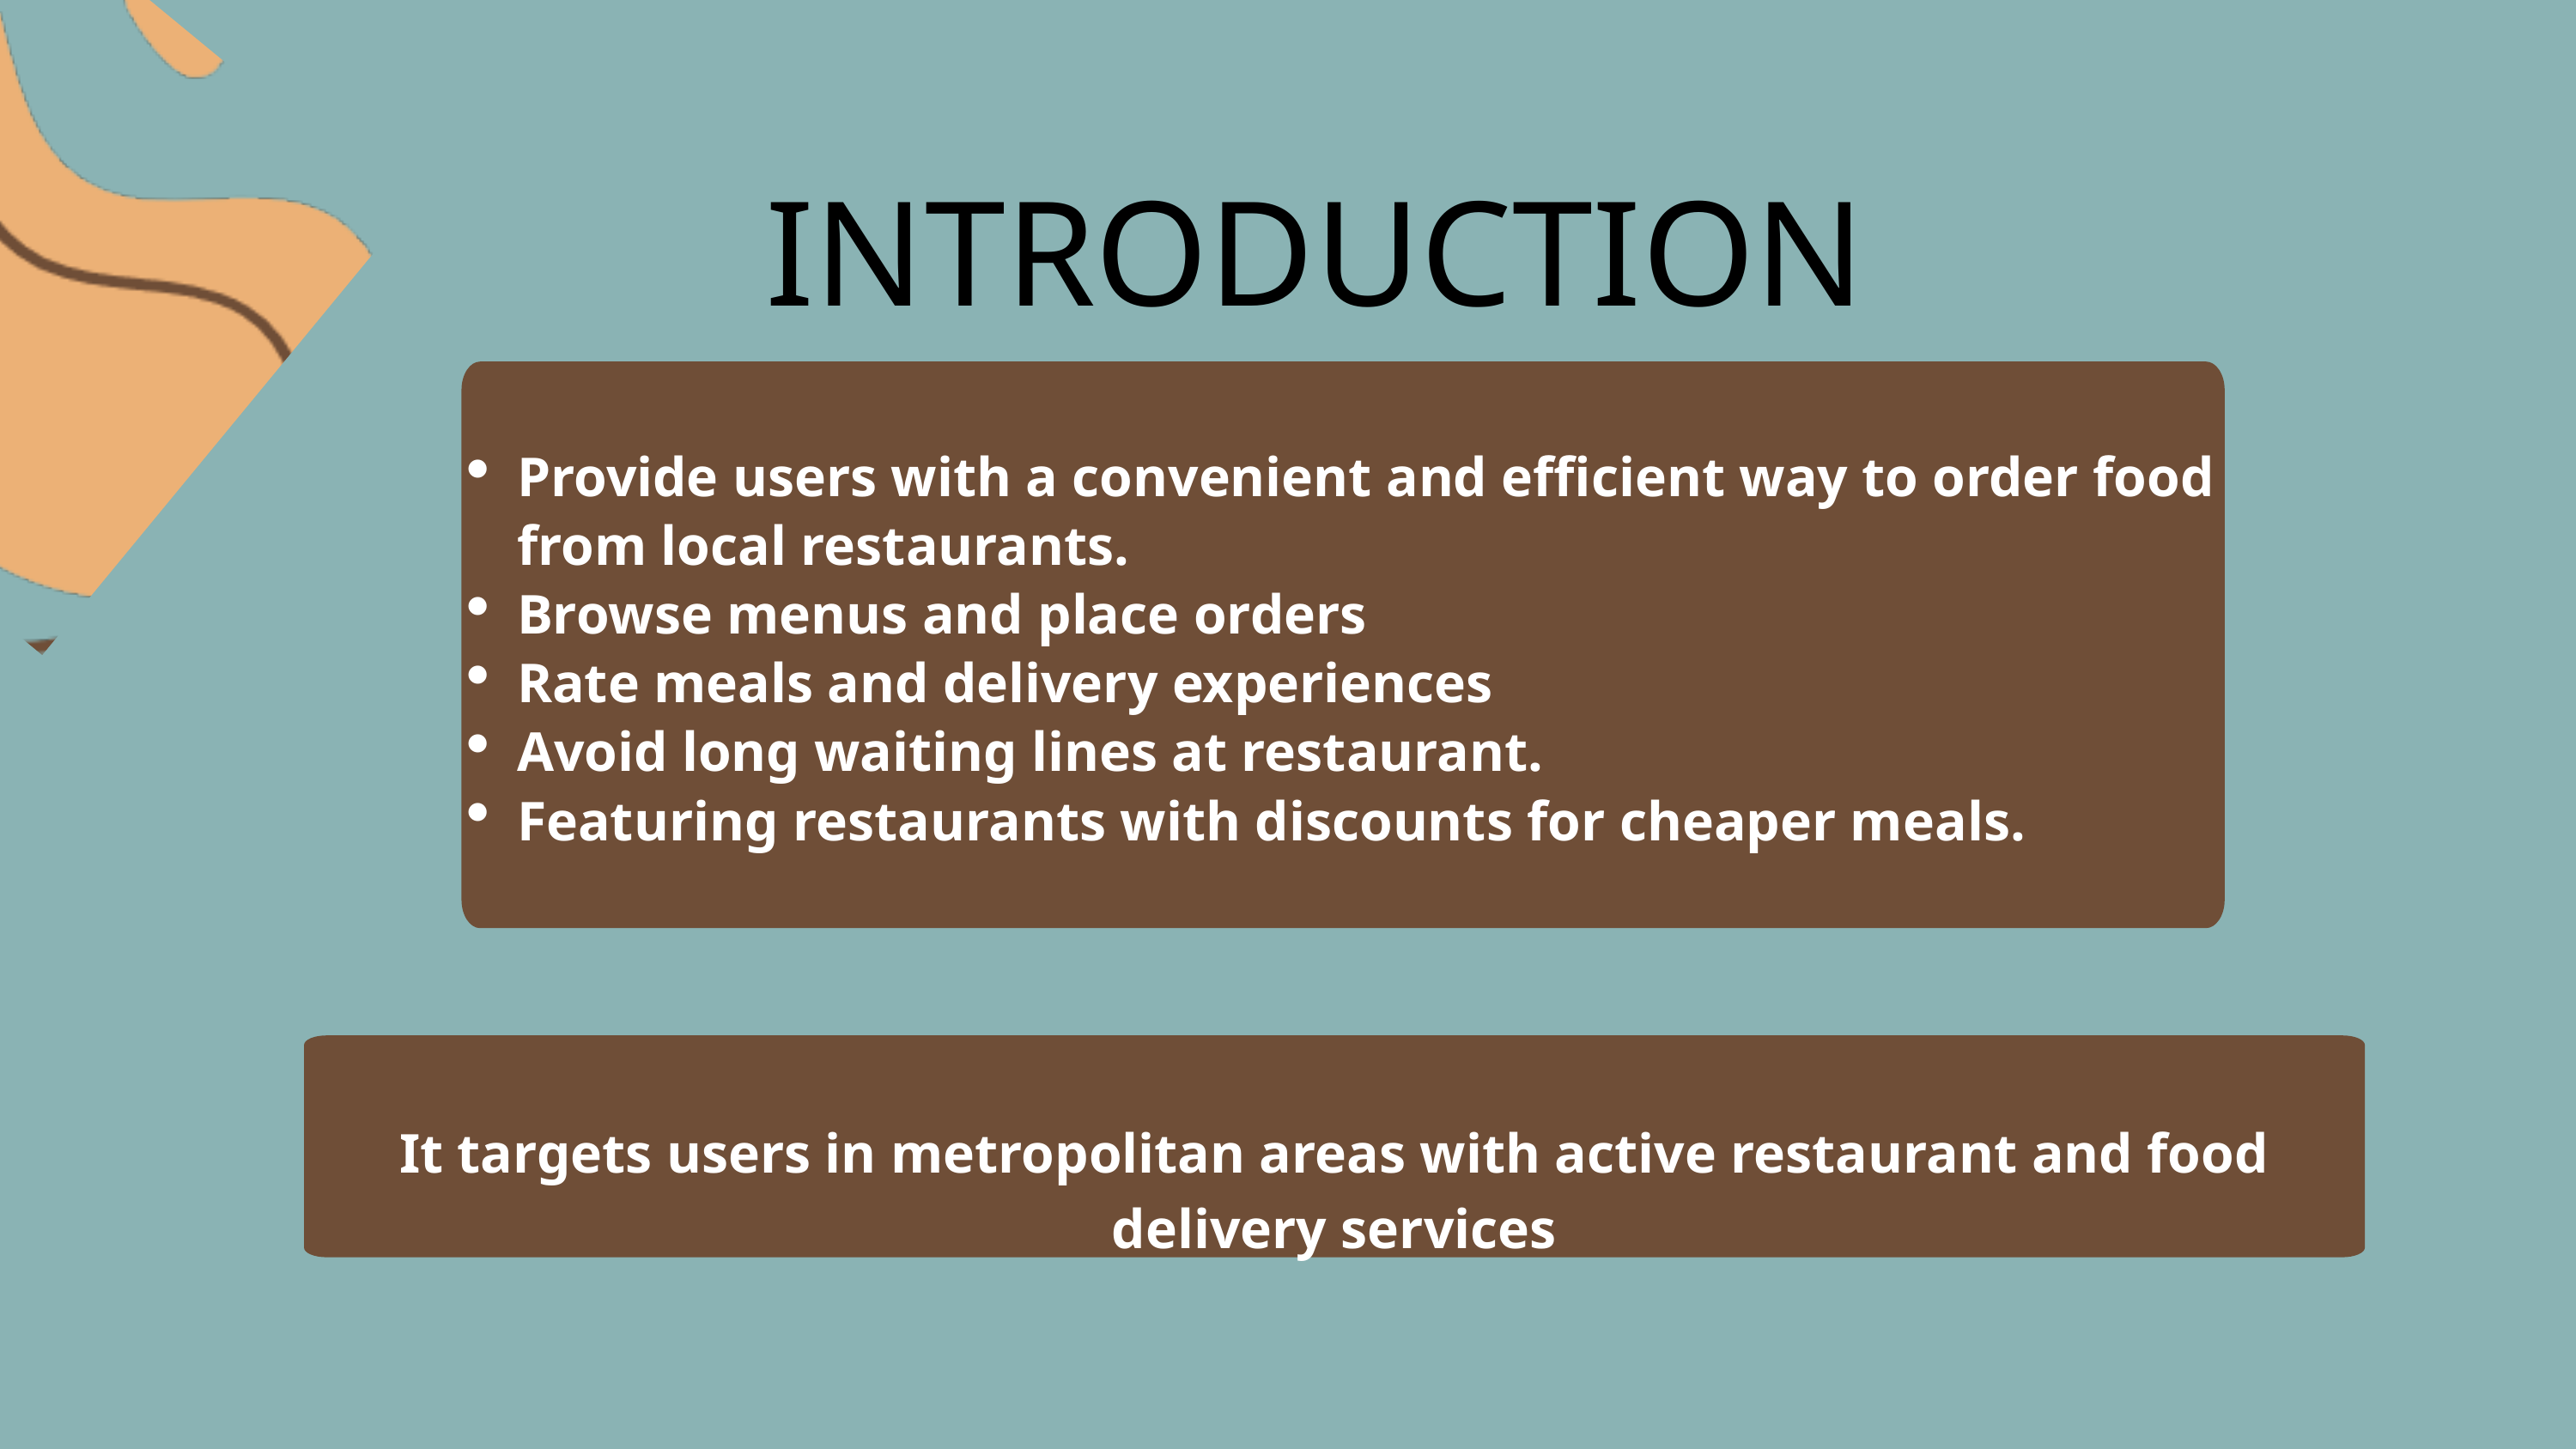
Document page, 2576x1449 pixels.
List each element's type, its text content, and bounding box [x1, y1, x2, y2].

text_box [461, 361, 2227, 929]
text_box INTRODUCTION [351, 161, 2318, 335]
text_box [0, 0, 408, 656]
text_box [303, 1034, 2366, 1258]
